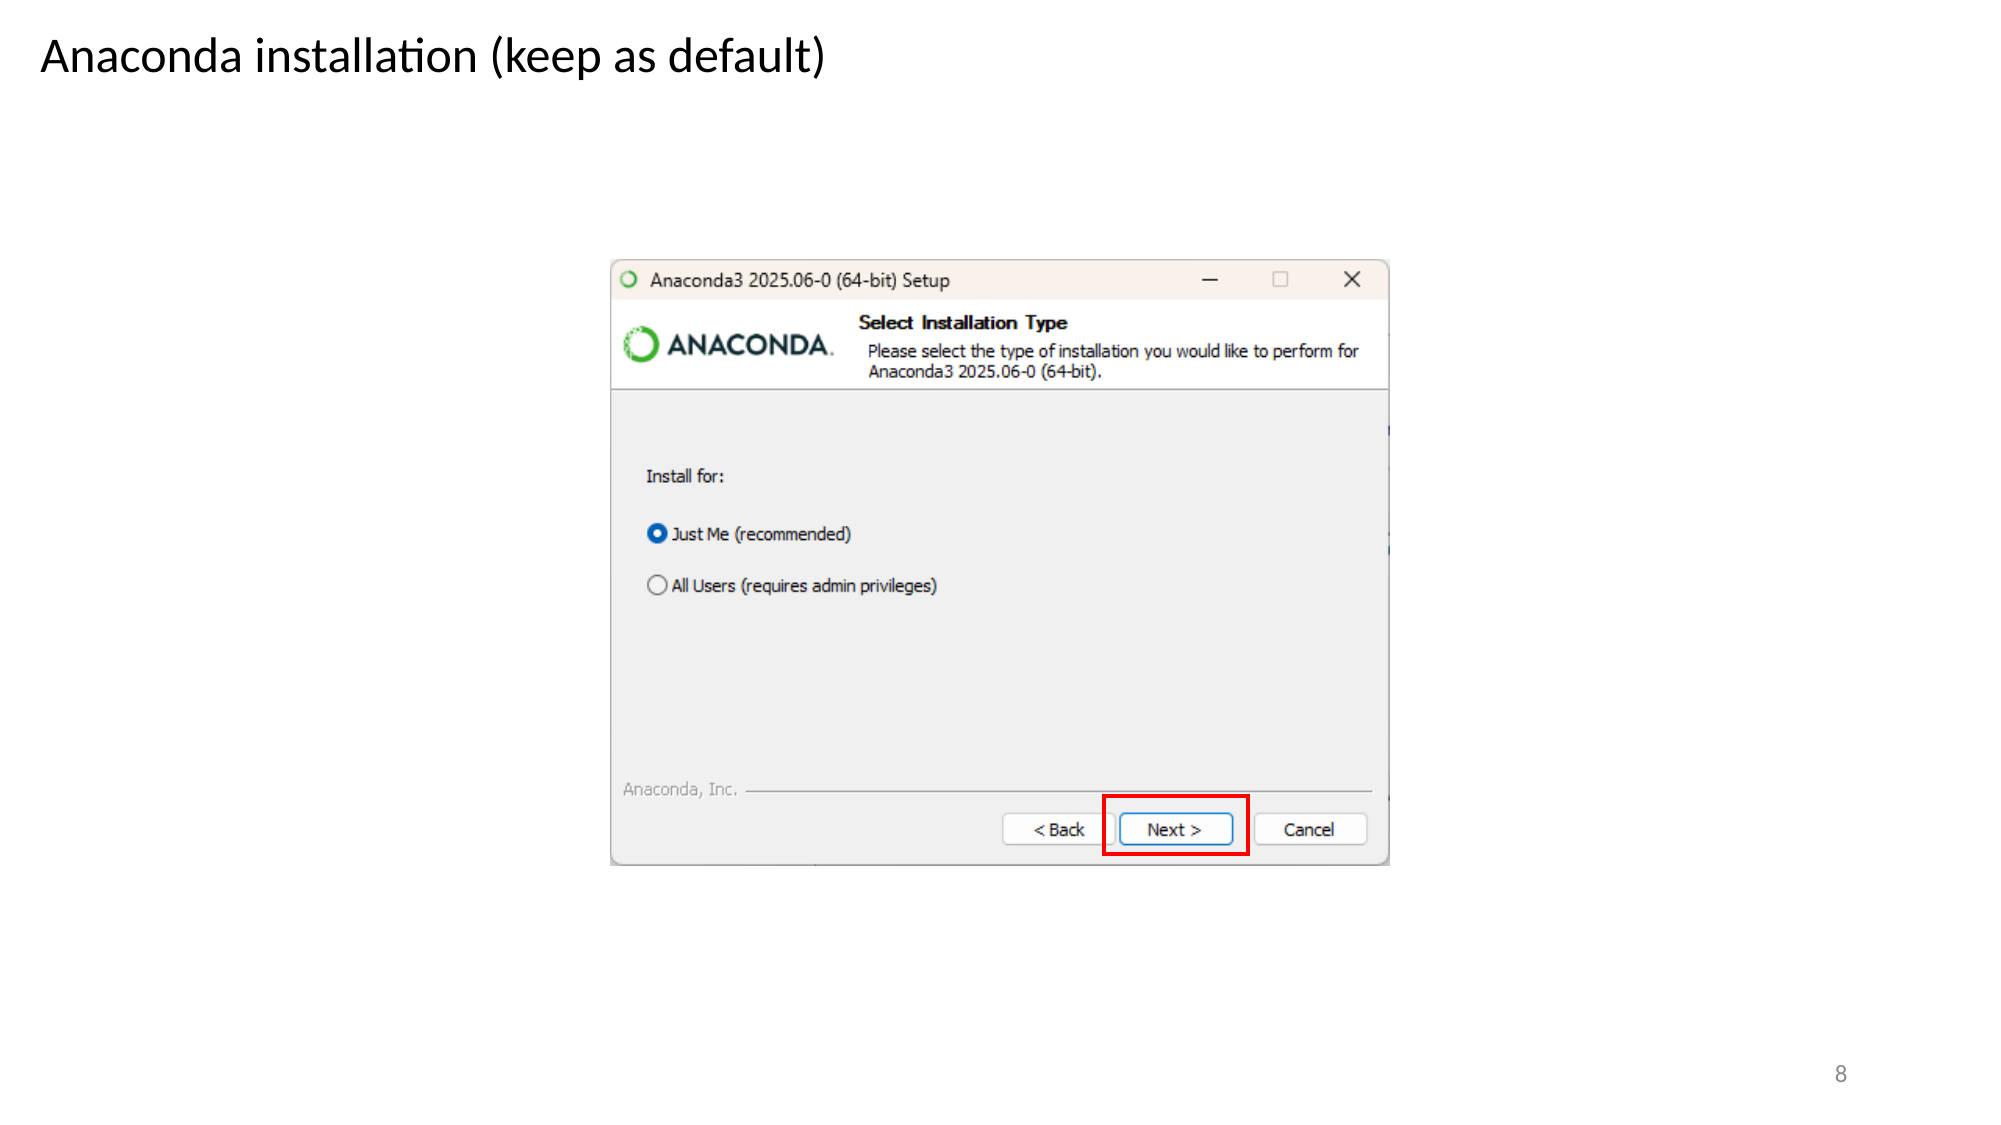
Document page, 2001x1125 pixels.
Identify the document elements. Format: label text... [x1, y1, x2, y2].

picture [610, 259, 1390, 866]
text_box Anaconda installation (keep as default) [25, 14, 873, 90]
slide_number 8 [1412, 1042, 1863, 1103]
